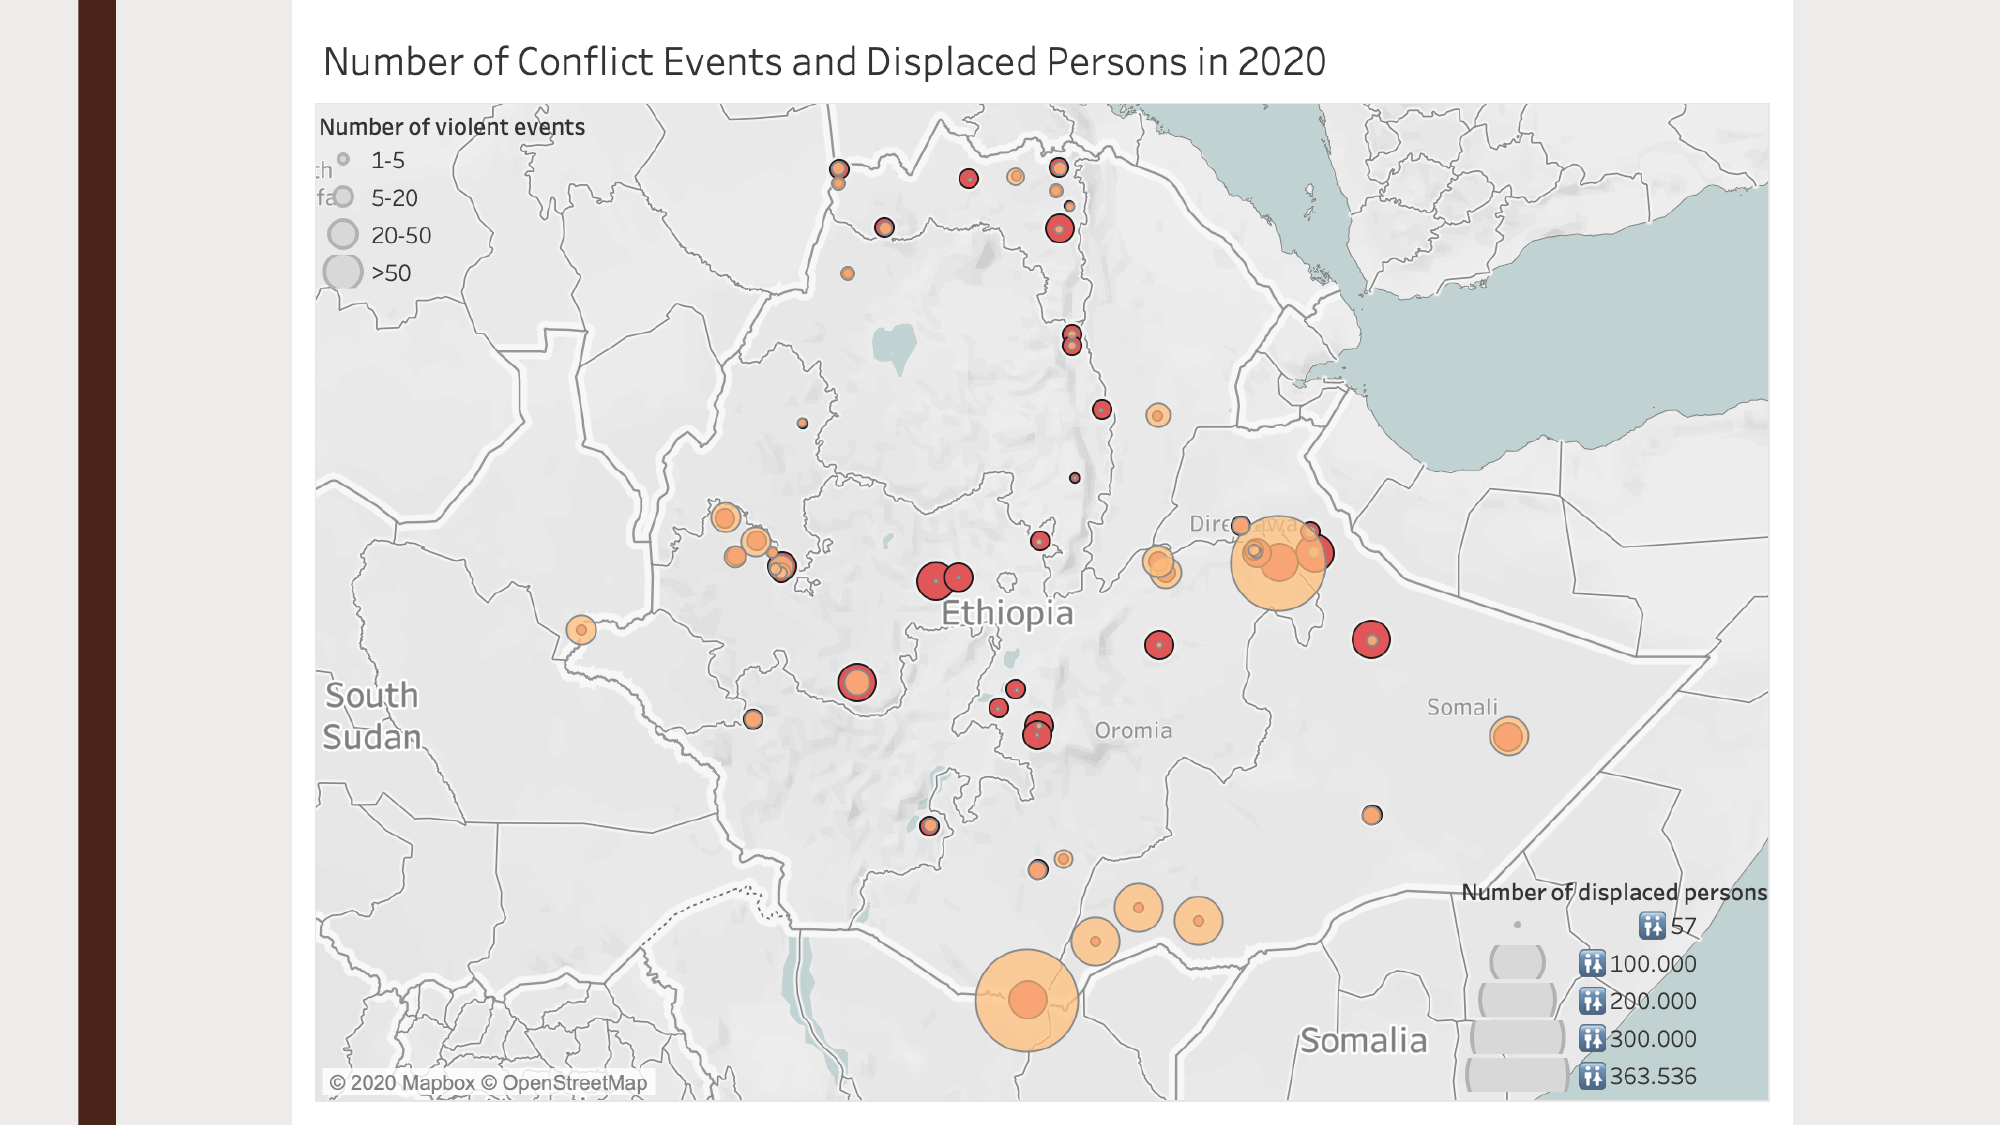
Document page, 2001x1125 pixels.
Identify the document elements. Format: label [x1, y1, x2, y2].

picture [292, 0, 1793, 1125]
